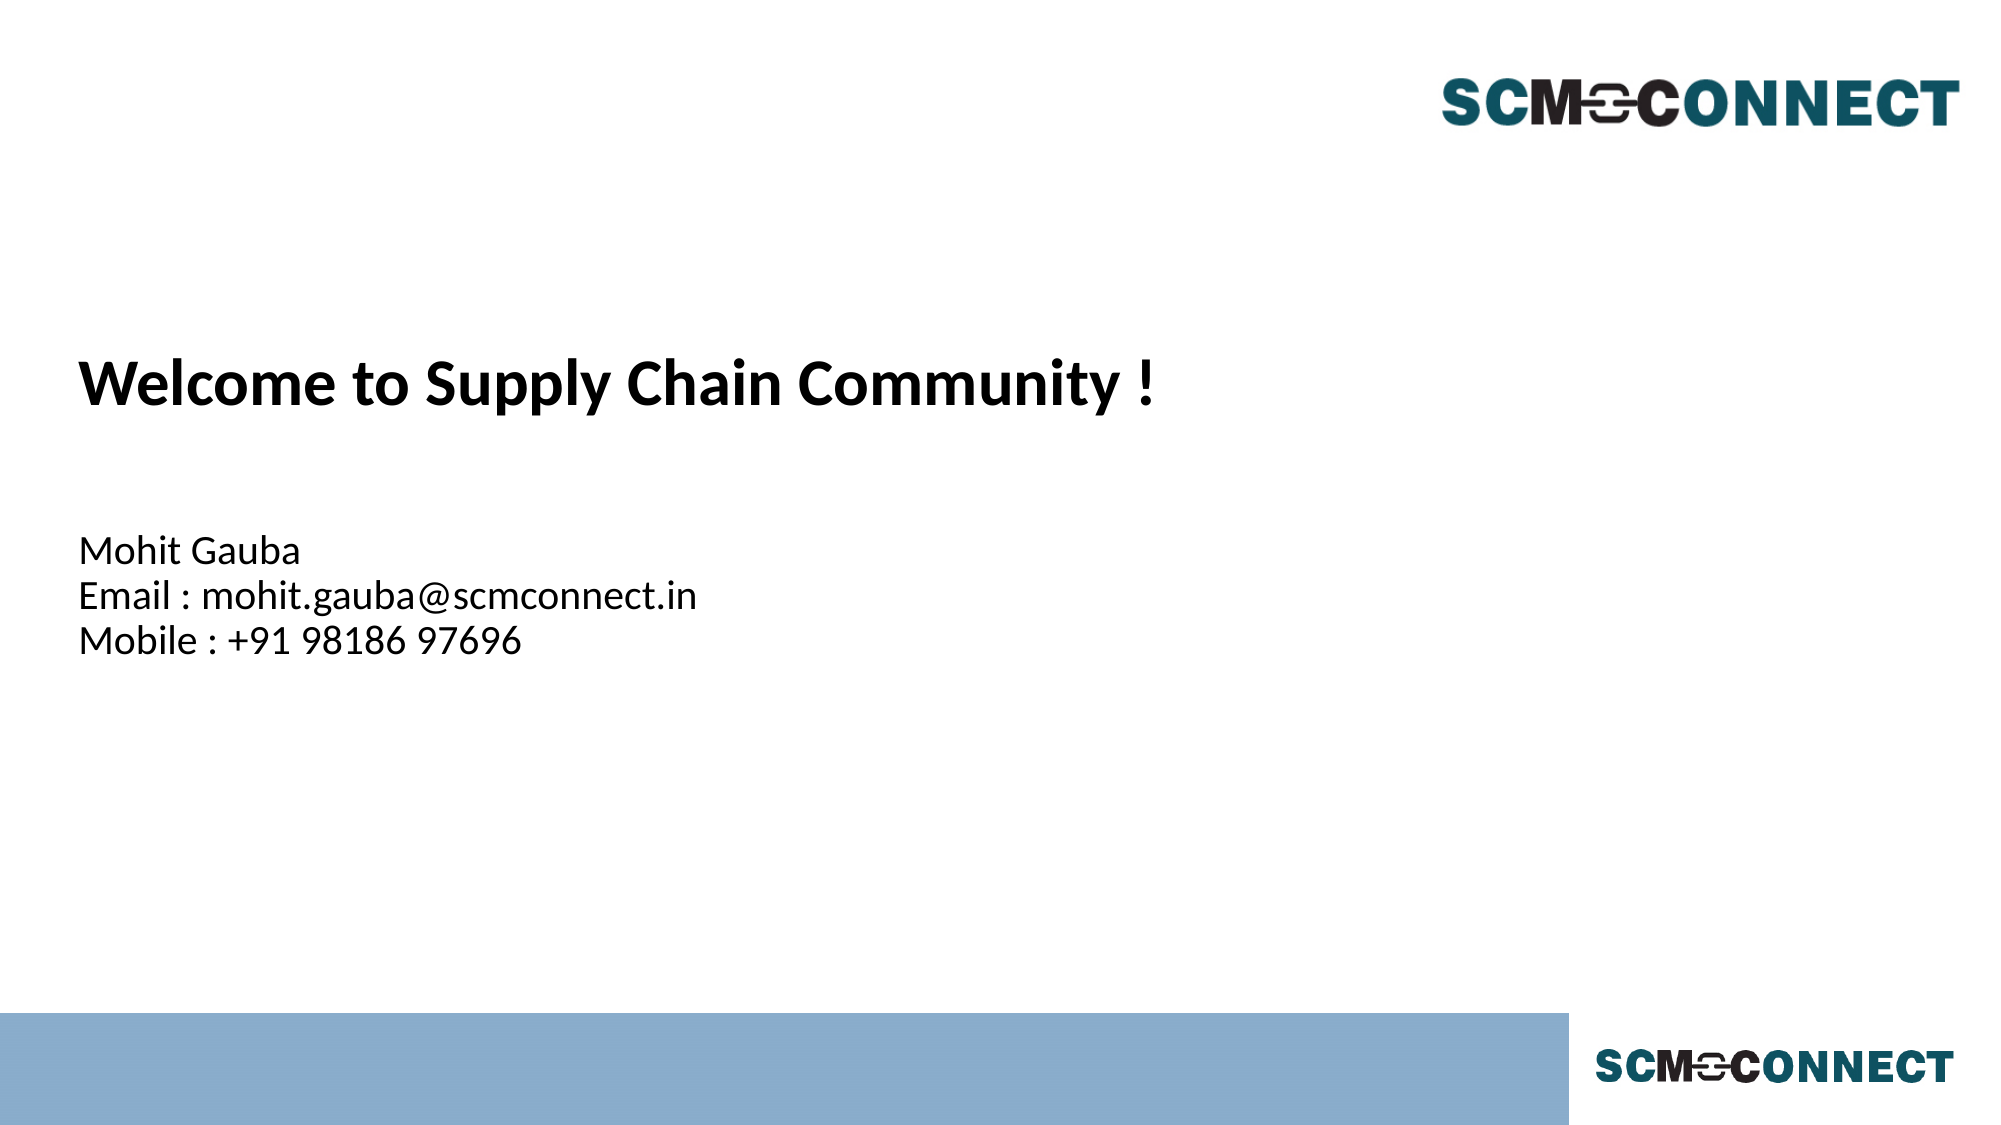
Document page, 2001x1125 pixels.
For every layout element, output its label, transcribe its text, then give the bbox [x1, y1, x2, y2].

picture [1587, 1031, 1962, 1108]
title Welcome to Supply Chain Community ! Mohit Gauba Email : mohit.gauba@scmconnect.in Mobile : +91 98186 97696 [63, 307, 1937, 671]
picture [1430, 53, 1972, 163]
